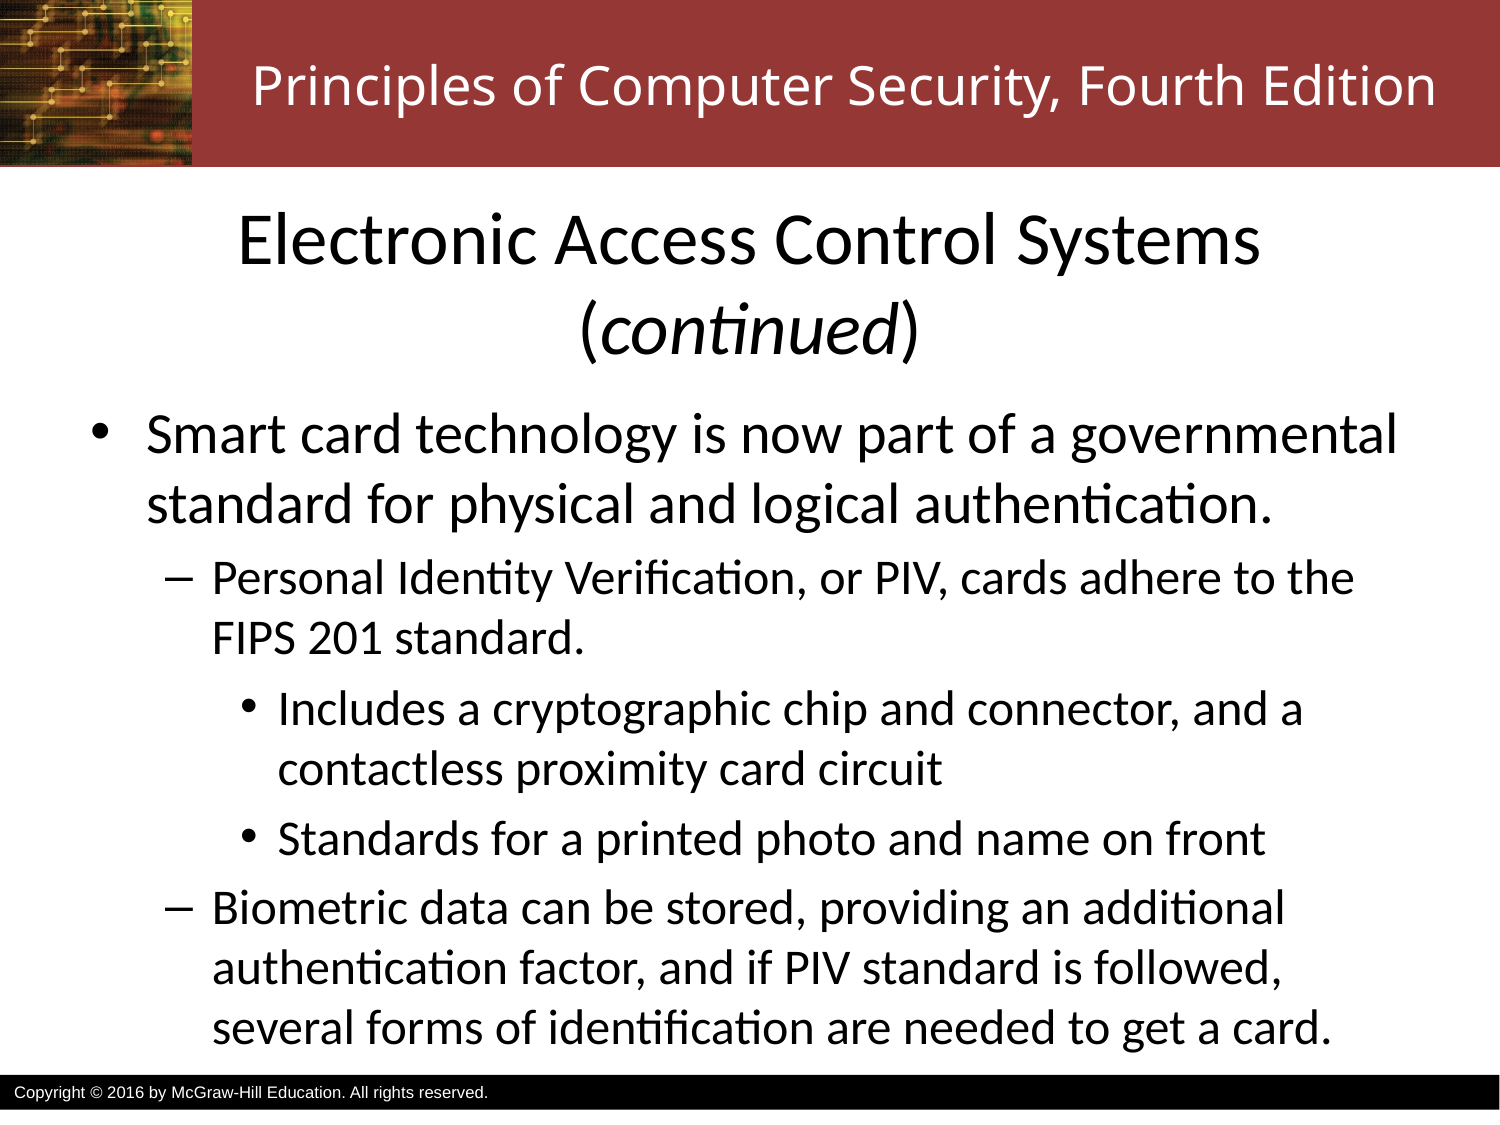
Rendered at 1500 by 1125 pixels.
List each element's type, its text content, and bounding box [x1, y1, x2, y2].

picture [0, 0, 192, 165]
list Smart card technology is now part of a governmental standard for physical and logical authentication. Personal Identity Verification, or PIV, cards adhere to the FIPS 201 standard. Includes a cryptographic chip and connector, and a contactless proximity card circuit Standards for a printed photo and name on front Biometric data can be stored, providing an additional authentication factor, and if PIV standard is followed, several forms of identification are needed to get a card. [75, 387, 1425, 1005]
title Electronic Access Control Systems (continued) [75, 181, 1425, 375]
